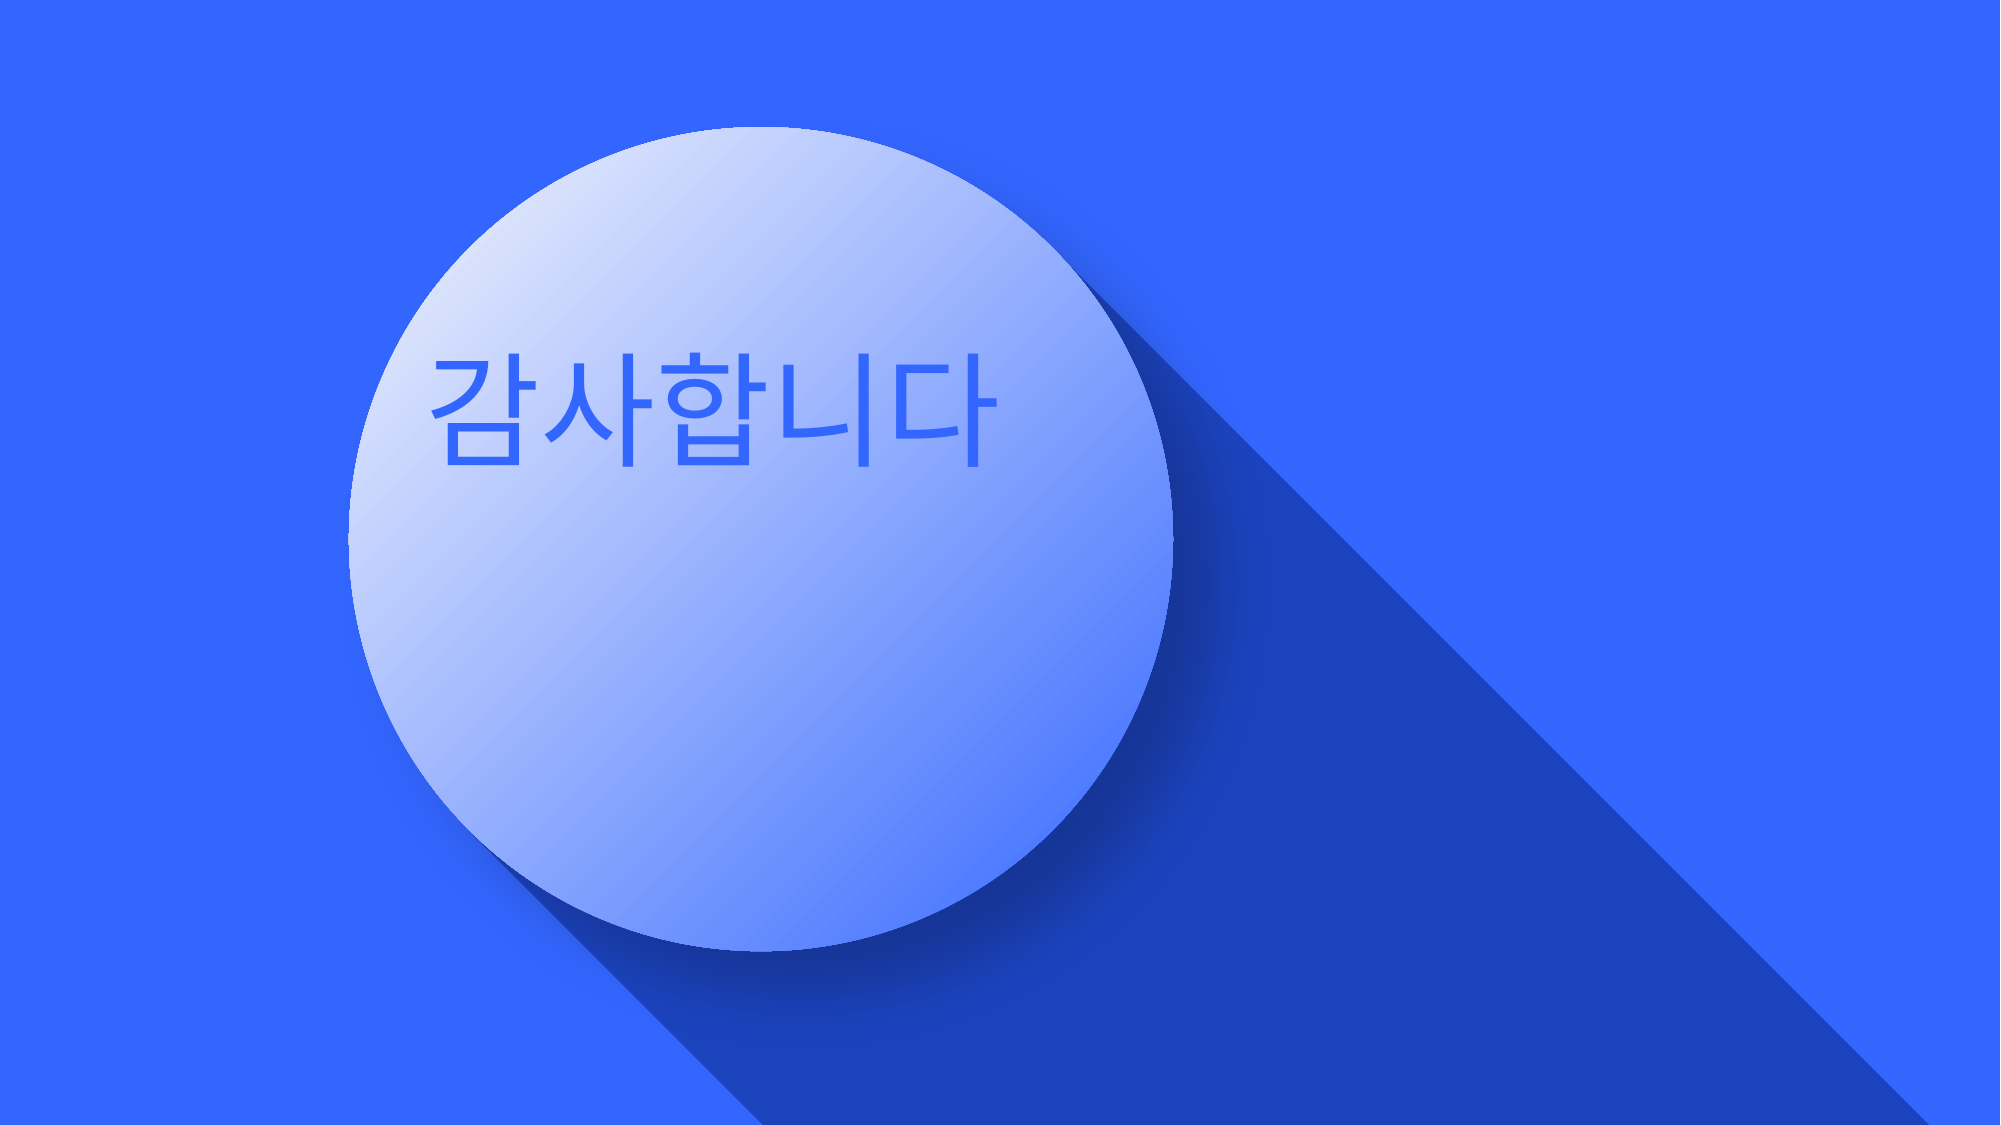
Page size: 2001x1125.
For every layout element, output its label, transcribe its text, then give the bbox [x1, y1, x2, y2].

text_box [347, 126, 1175, 953]
text_box [620, 401, 1931, 1125]
text_box 감사합니다 [499, 309, 927, 477]
